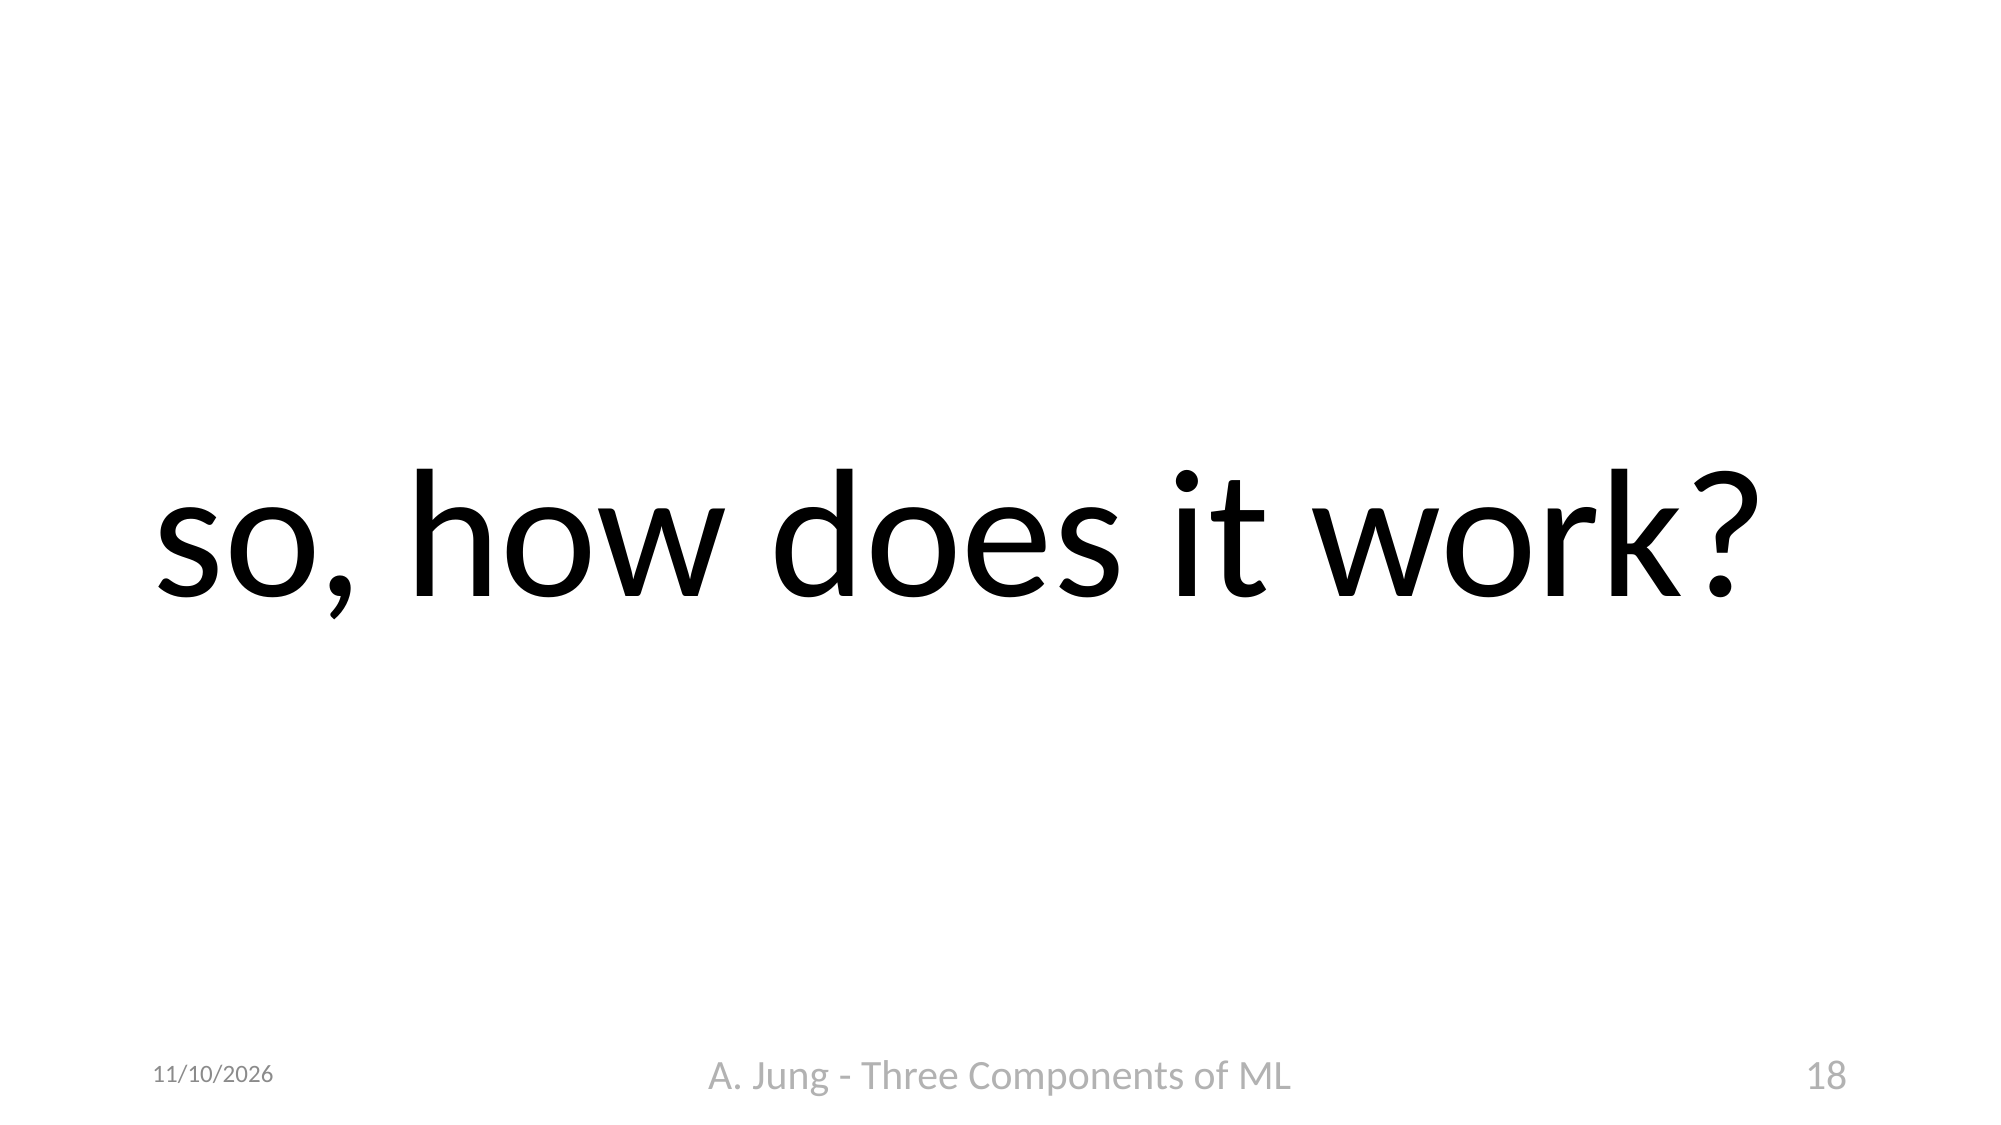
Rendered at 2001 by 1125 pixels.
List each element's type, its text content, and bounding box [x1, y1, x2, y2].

list so, how does it work? [137, 430, 1863, 694]
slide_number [137, 1042, 588, 1103]
slide_number 18 [1412, 1042, 1863, 1103]
footer A. Jung - Three Components of ML [662, 1042, 1338, 1103]
